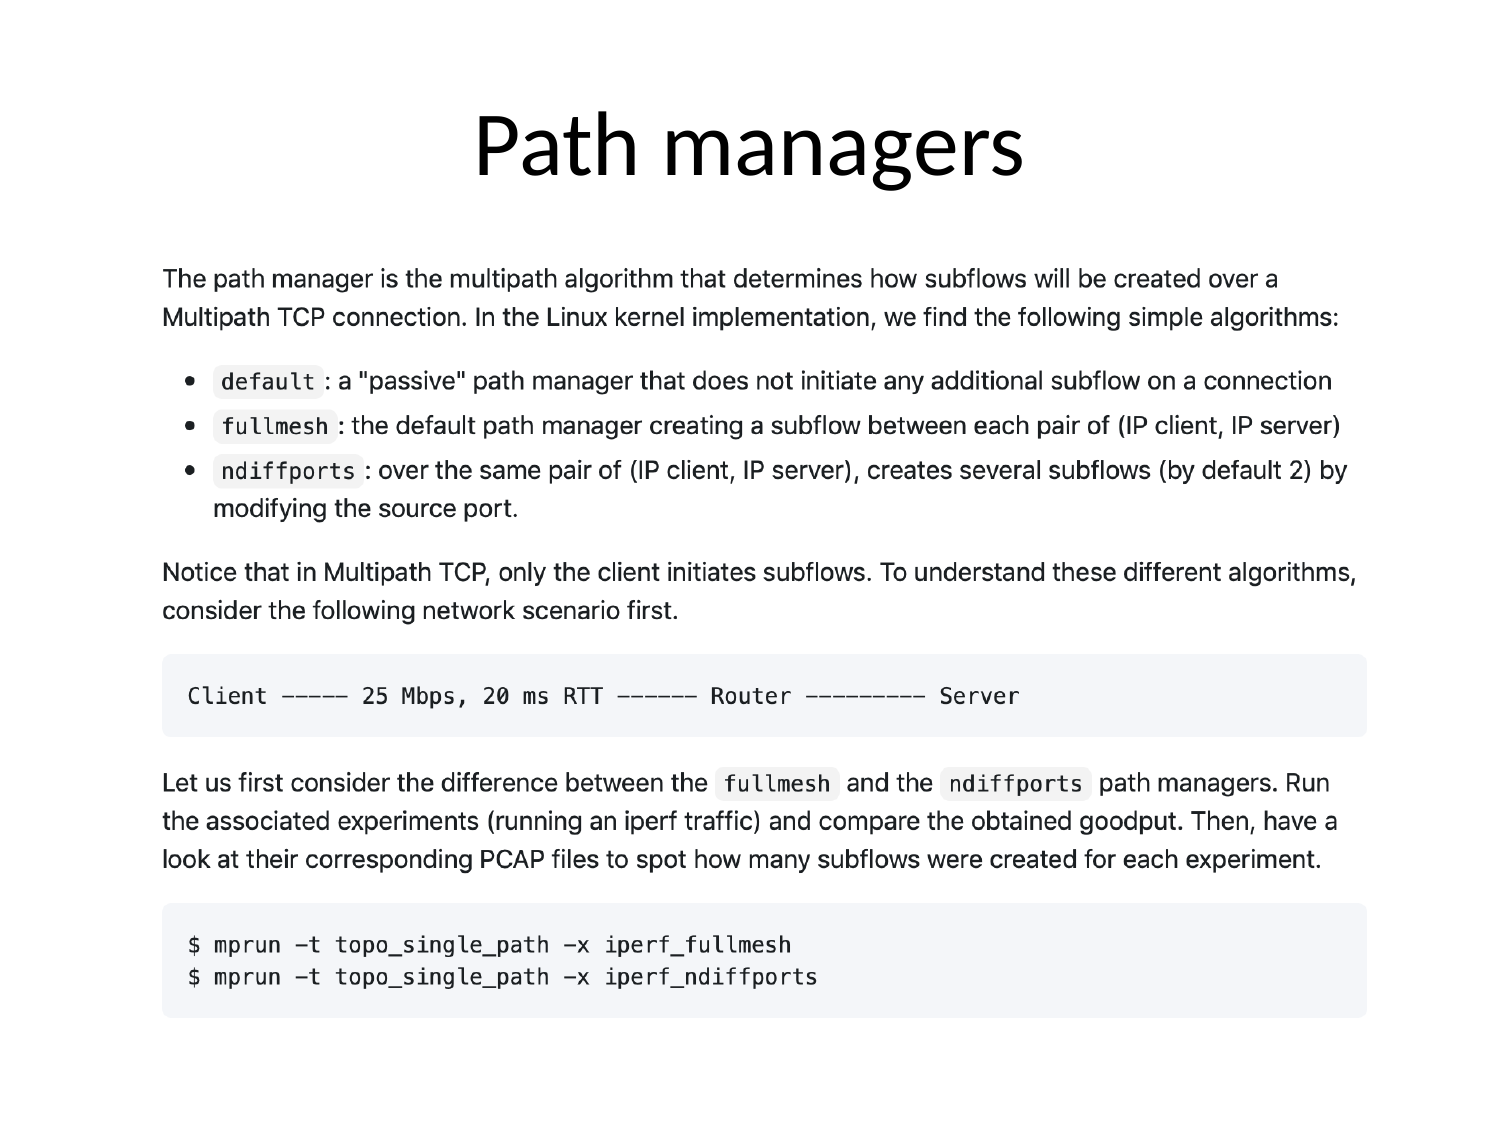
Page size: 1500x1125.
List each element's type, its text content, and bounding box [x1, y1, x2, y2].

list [120, 255, 1399, 1047]
title Path managers [75, 45, 1425, 233]
